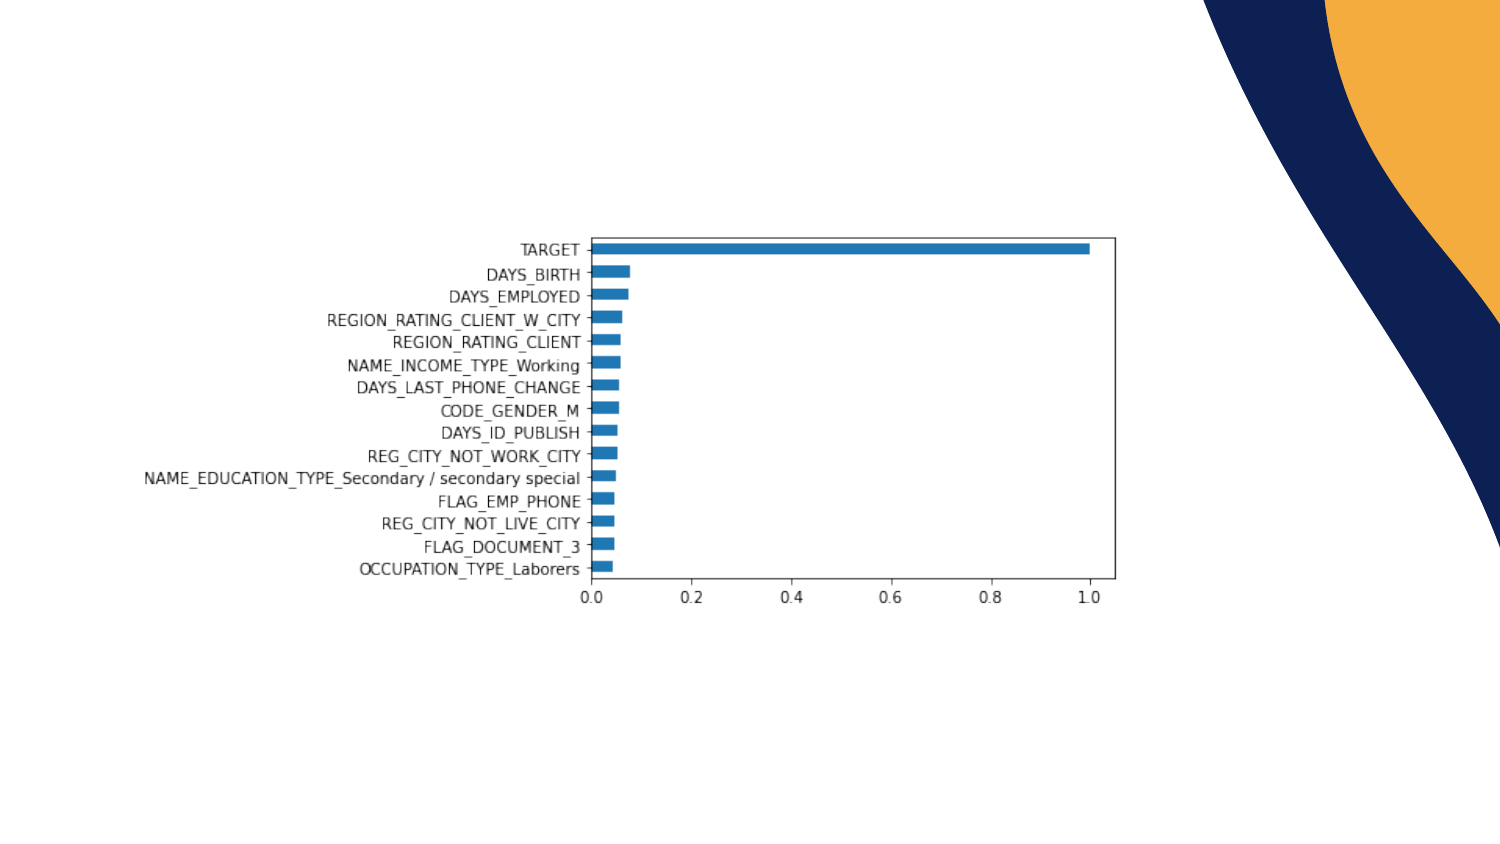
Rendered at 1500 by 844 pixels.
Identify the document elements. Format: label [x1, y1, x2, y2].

picture [132, 227, 1126, 616]
